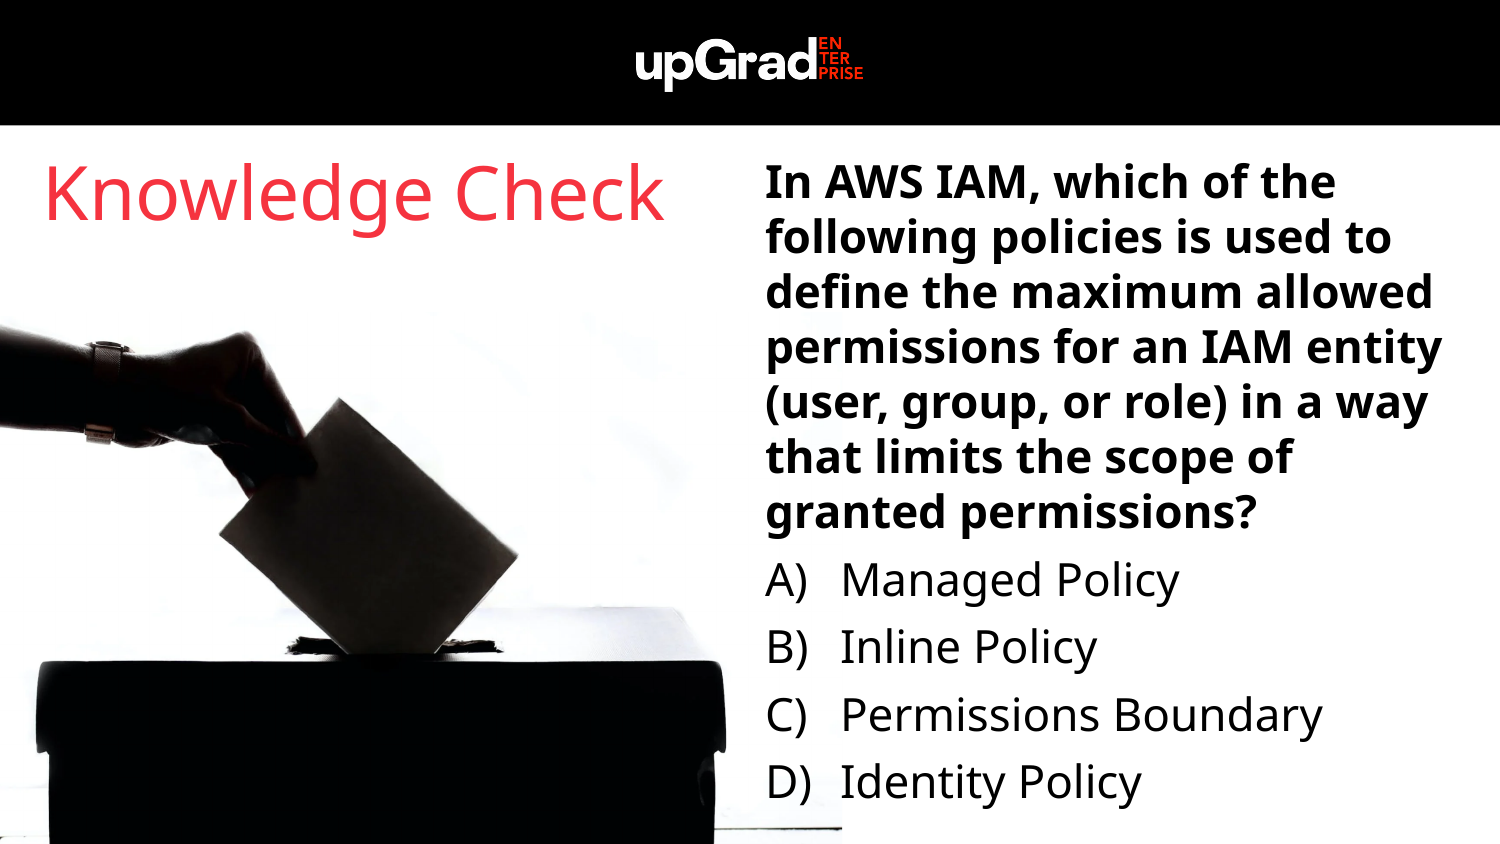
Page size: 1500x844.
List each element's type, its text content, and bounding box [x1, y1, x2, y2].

picture [636, 37, 863, 92]
text_box In AWS IAM, which of the following policies is used to define the maximum allowed permissions for an IAM entity (user, group, or role) in a way that limits the scope of granted permissions? Managed Policy Inline Policy Permissions Boundary Identity Policy [750, 145, 1469, 816]
picture [0, 312, 843, 844]
text_box Knowledge Check [31, 145, 711, 248]
